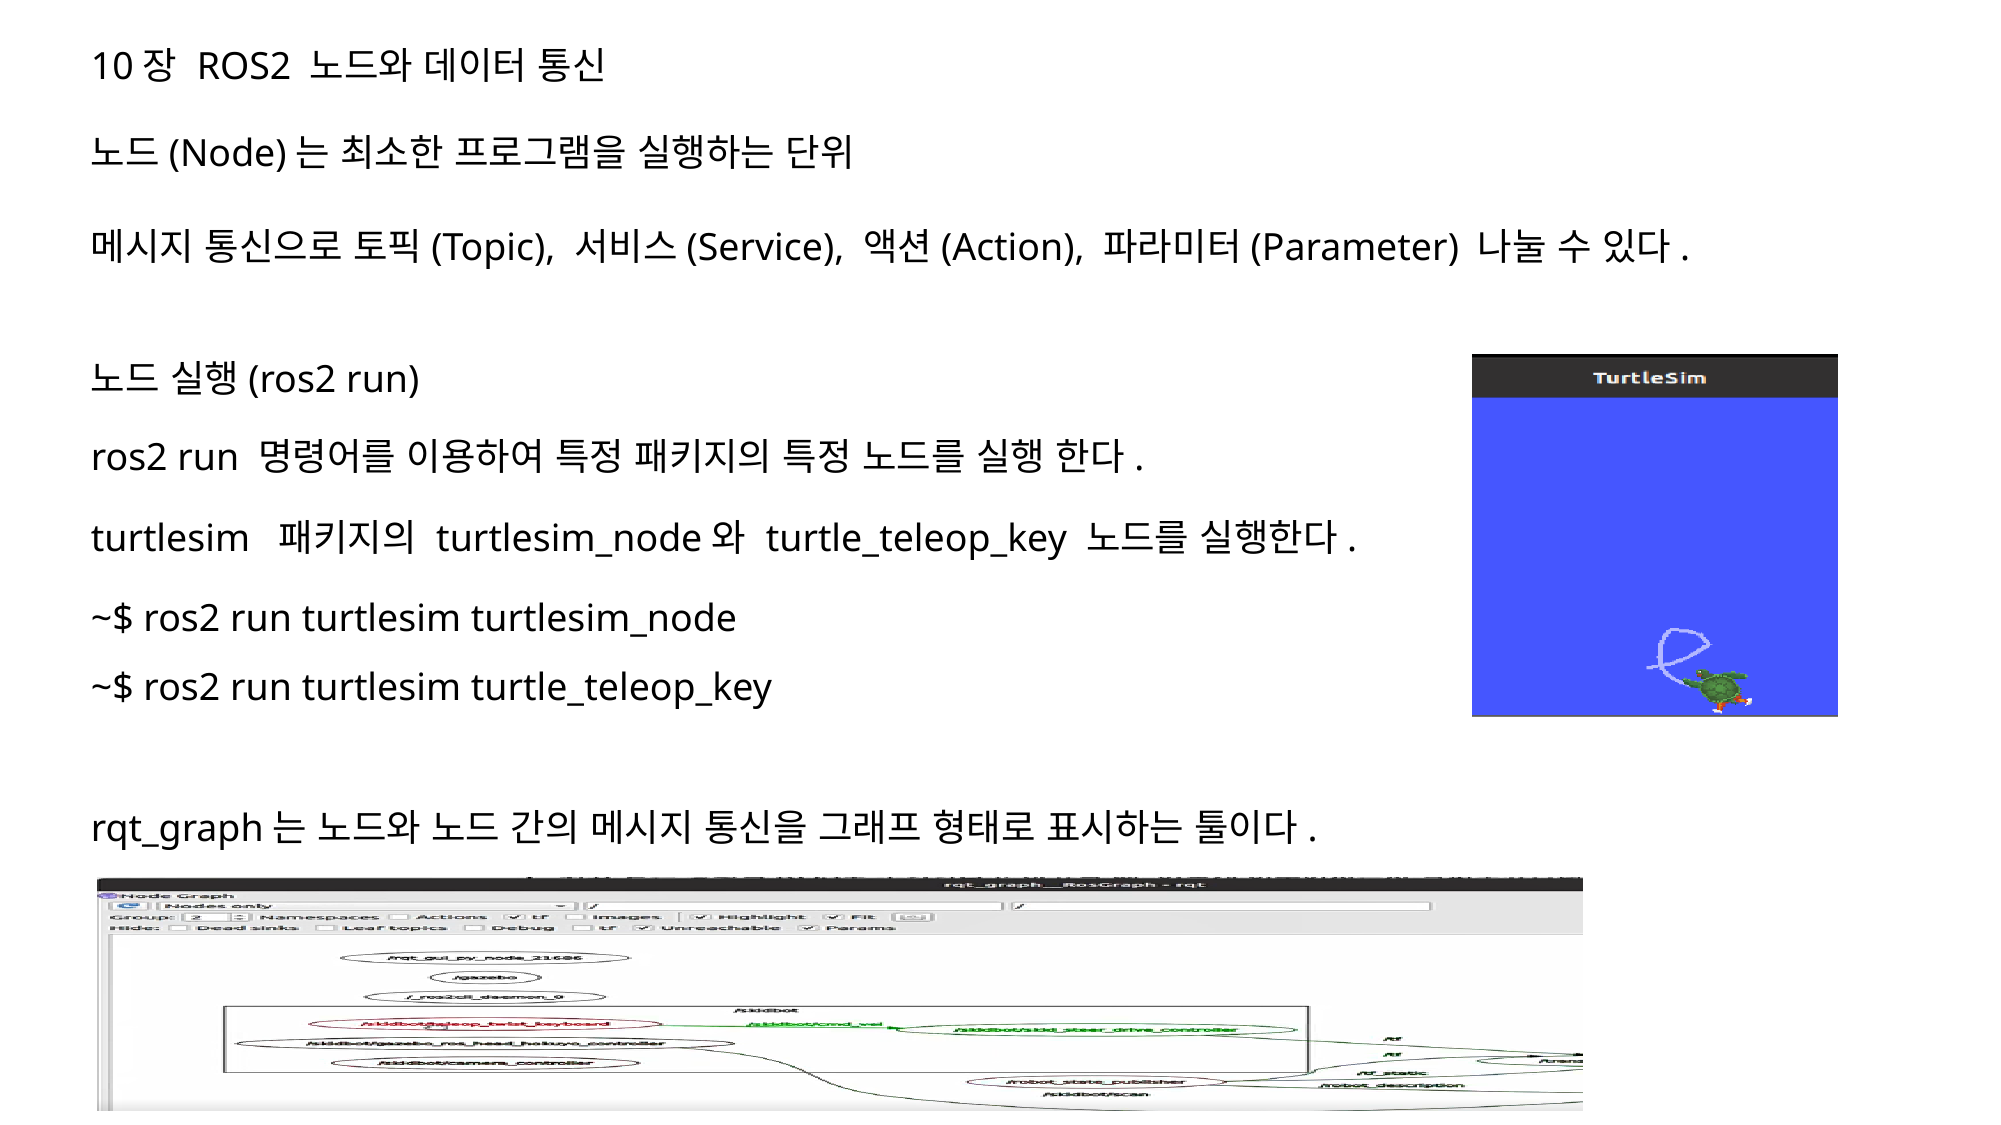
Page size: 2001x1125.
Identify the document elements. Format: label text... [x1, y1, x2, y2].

picture [1472, 354, 1839, 717]
text_box ~$ ros2 run turtlesim turtlesim_node [76, 586, 1077, 647]
text_box 메시지 통신으로 토픽(Topic), 서비스(Service), 액션(Action), 파라미터(Parameter) 나눌 수 있다. [76, 215, 1745, 276]
picture [97, 877, 1583, 1111]
text_box 노드 실행(ros2 run) [76, 347, 442, 425]
text_box ros2 run 명령어를 이용하여 특정 패키지의 특정 노드를 실행 한다. [76, 425, 1289, 486]
text_box turtlesim 패키지의 turtlesim_node와 turtle_teleop_key 노드를 실행한다. [76, 506, 1472, 566]
text_box 노드(Node)는 최소한 프로그램을 실행하는 단위 [76, 121, 1053, 182]
text_box rqt_graph는 노드와 노드 간의 메시지 통신을 그래프 형태로 표시하는 툴이다. [76, 796, 1515, 857]
text_box 10장 ROS2 노드와 데이터 통신 [76, 34, 689, 95]
text_box ~$ ros2 run turtlesim turtle_teleop_key [76, 655, 1077, 716]
